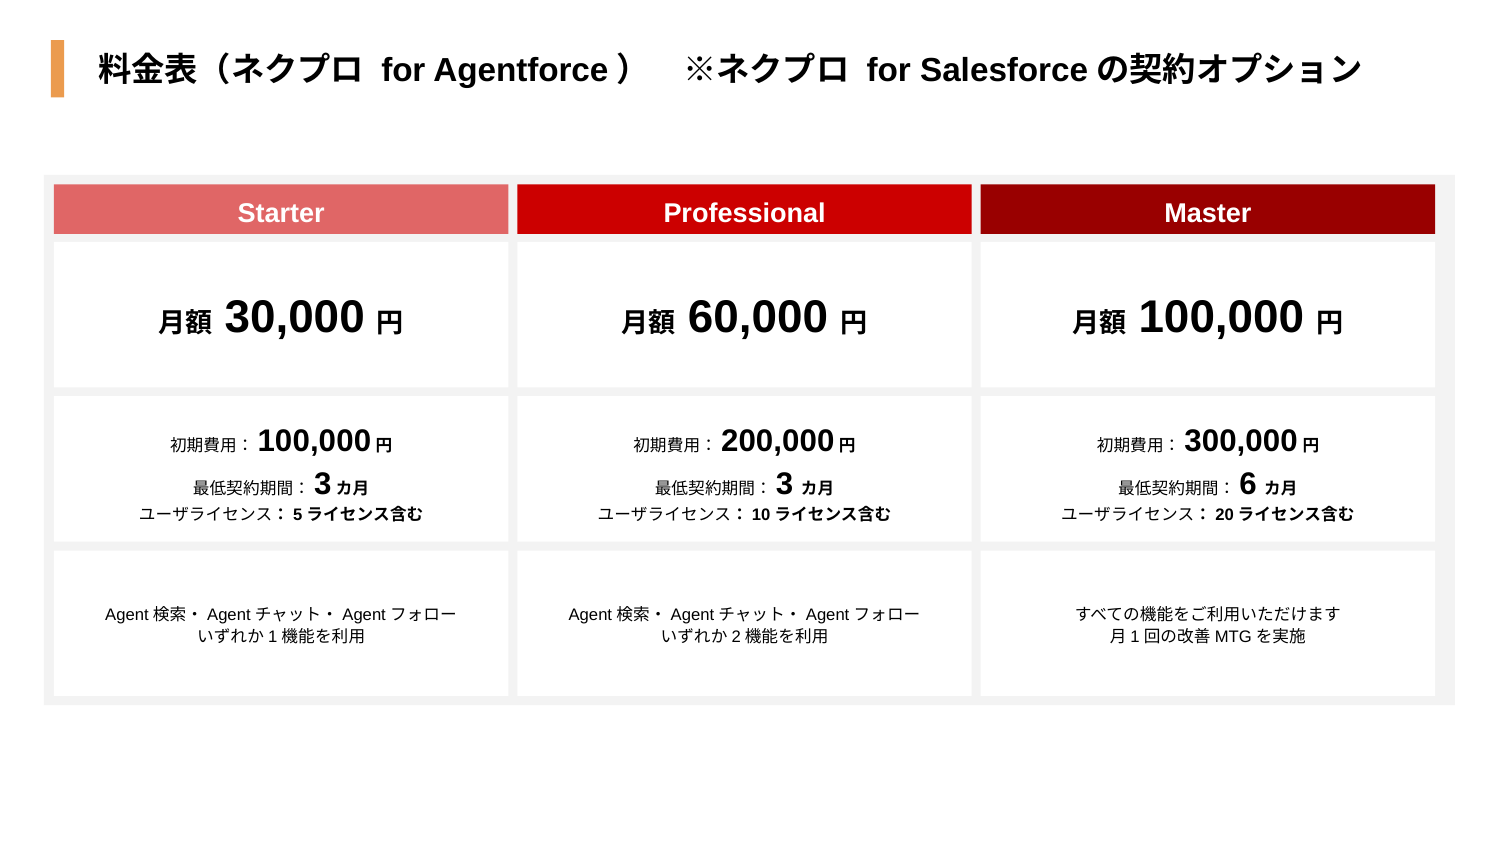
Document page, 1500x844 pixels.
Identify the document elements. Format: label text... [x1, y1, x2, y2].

text_box 初期費用：100,000 円 最低契約期間：3 カ月 ユーザライセンス：5ライセンス含む [53, 396, 509, 542]
text_box Starter [53, 184, 509, 234]
text_box すべての機能をご利用いただけます 月1回の改善MTGを実施 [980, 550, 1436, 696]
text_box 初期費用：300,000 円 最低契約期間：6カ月 ユーザライセンス：20ライセンス含む [980, 396, 1436, 542]
text_box Professional [517, 184, 972, 234]
text_box 初期費用：200,000 円 最低契約期間：3カ月 ユーザライセンス：10ライセンス含む [517, 396, 972, 542]
text_box Agent検索・Agentチャット・Agentフォロー いずれか1機能を利用 [53, 550, 509, 696]
text_box Agent検索・Agentチャット・Agentフォロー いずれか2機能を利用 [517, 550, 972, 696]
text_box 月額 60,000 円 [517, 241, 972, 388]
text_box 料金表（ネクプロ for Agentforce） ※ネクプロ for Salesforceの契約オプション [83, 33, 1421, 104]
text_box [43, 174, 1455, 706]
text_box 月額 100,000 円 [980, 241, 1436, 388]
text_box 月額 30,000 円 [53, 241, 509, 388]
text_box Master [980, 184, 1436, 234]
text_box [50, 40, 65, 98]
